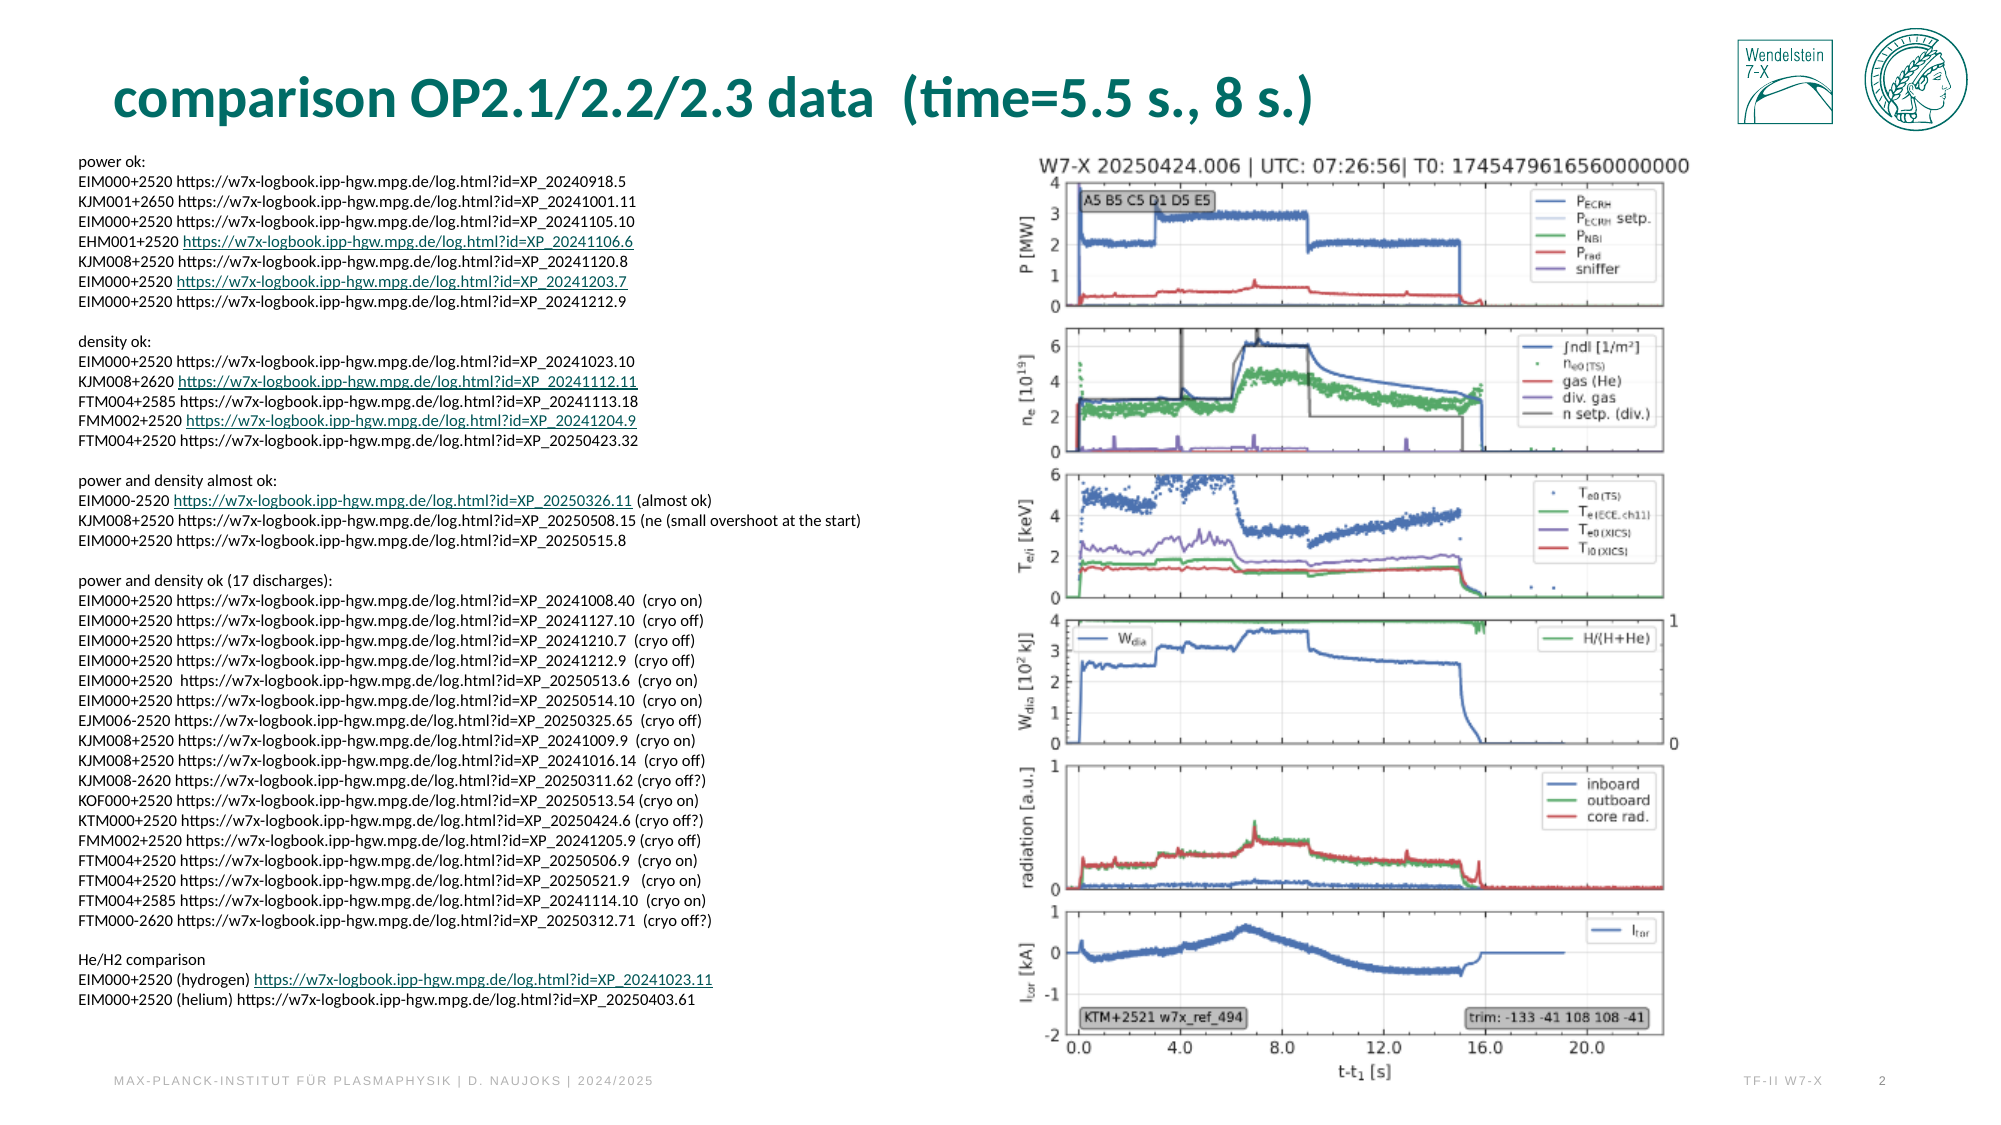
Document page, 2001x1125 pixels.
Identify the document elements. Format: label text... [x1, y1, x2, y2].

slide_number 2 [1833, 1064, 1886, 1088]
slide_number TF-II W7-X [155, 1064, 1008, 1088]
title comparison OP2.1/2.2/2.3 data (time=5.5 s., 8 s.) [114, 70, 1685, 218]
picture [1008, 147, 1702, 1089]
slide_number TF-II W7-X [1702, 1064, 1833, 1088]
text_box power ok: EIM000+2520 https://w7x-logbook.ipp-hgw.mpg.de/log.html?id=XP_20240918.5 KJM001+2650 https://w7x-logbook.ipp-hgw.mpg.de/log.html?id=XP_20241001.11 EIM000+2520 https://w7x-logbook.ipp-hgw.mpg.de/log.html?id=XP_20241105.10 EHM001+2520 https://w7x-logbook.ipp-hgw.mpg.de/log.html?id=XP_20241106.6 KJM008+2520 https://w7x-logbook.ipp-hgw.mpg.de/log.html?id=XP_20241120.8 EIM000+2520 https://w7x-logbook.ipp-hgw.mpg.de/log.html?id=XP_20241203.7 EIM000+2520 https://w7x-logbook.ipp-hgw.mpg.de/log.html?id=XP_20241212.9 density ok: EIM000+2520 https://w7x-logbook.ipp-hgw.mpg.de/log.html?id=XP_20241023.10 KJM008+2620 https://w7x-logbook.ipp-hgw.mpg.de/log.html?id=XP_20241112.11 FTM004+2585 https://w7x-logbook.ipp-hgw.mpg.de/log.html?id=XP_20241113.18 FMM002+2520 https://w7x-logbook.ipp-hgw.mpg.de/log.html?id=XP_20241204.9 FTM004+2520 https://w7x-logbook.ipp-hgw.mpg.de/log.html?id=XP_20250423.32 power and density almost ok: EIM000-2520 https://w7x-logbook.ipp-hgw.mpg.de/log.html?id=XP_20250326.11 (almost ok) KJM008+2520 https://w7x-logbook.ipp-hgw.mpg.de/log.html?id=XP_20250508.15 (ne (small overshoot at the start) EIM000+2520 https://w7x-logbook.ipp-hgw.mpg.de/log.html?id=XP_20250515.8 power and density ok (17 discharges): EIM000+2520 https://w7x-logbook.ipp-hgw.mpg.de/log.html?id=XP_20241008.40 (cryo on) EIM000+2520 https://w7x-logbook.ipp-hgw.mpg.de/log.html?id=XP_20241127.10 (cryo off) EIM000+2520 https://w7x-logbook.ipp-hgw.mpg.de/log.html?id=XP_20241210.7 (cryo off) EIM000+2520 https://w7x-logbook.ipp-hgw.mpg.de/log.html?id=XP_20241212.9 (cryo off) EIM000+2520 https://w7x-logbook.ipp-hgw.mpg.de/log.html?id=XP_20250513.6 (cryo on) EIM000+2520 https://w7x-logbook.ipp-hgw.mpg.de/log.html?id=XP_20250514.10 (cryo on) EJM006-2520 https://w7x-logbook.ipp-hgw.mpg.de/log.html?id=XP_20250325.65 (cryo off) KJM008+2520 https://w7x-logbook.ipp-hgw.mpg.de/log.html?id=XP_20241009.9 (cryo on) KJM008+2520 https://w7x-logbook.ipp-hgw.mpg.de/log.html?id=XP_20241016.14 (cryo off) KJM008-2620 https://w7x-logbook.ipp-hgw.mpg.de/log.html?id=XP_20250311.62 (cryo off?) KOF000+2520 https://w7x-logbook.ipp-hgw.mpg.de/log.html?id=XP_20250513.54 (cryo on) KTM000+2520 https://w7x-logbook.ipp-hgw.mpg.de/log.html?id=XP_20250424.6 (cryo off?) FMM002+2520 https://w7x-logbook.ipp-hgw.mpg.de/log.html?id=XP_20241205.9 (cryo off) FTM004+2520 https://w7x-logbook.ipp-hgw.mpg.de/log.html?id=XP_20250506.9 (cryo on) FTM004+2520 https://w7x-logbook.ipp-hgw.mpg.de/log.html?id=XP_20250521.9 (cryo on) FTM004+2585 https://w7x-logbook.ipp-hgw.mpg.de/log.html?id=XP_20241114.10 (cryo on) FTM000-2620 https://w7x-logbook.ipp-hgw.mpg.de/log.html?id=XP_20250312.71 (cryo off?) He/H2 comparison EIM000+2520 (hydrogen) https://w7x-logbook.ipp-hgw.mpg.de/log.html?id=XP_20241023.11 EIM000+2520 (helium) https://w7x-logbook.ipp-hgw.mpg.de/log.html?id=XP_20250403.61 [63, 143, 921, 1017]
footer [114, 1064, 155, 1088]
